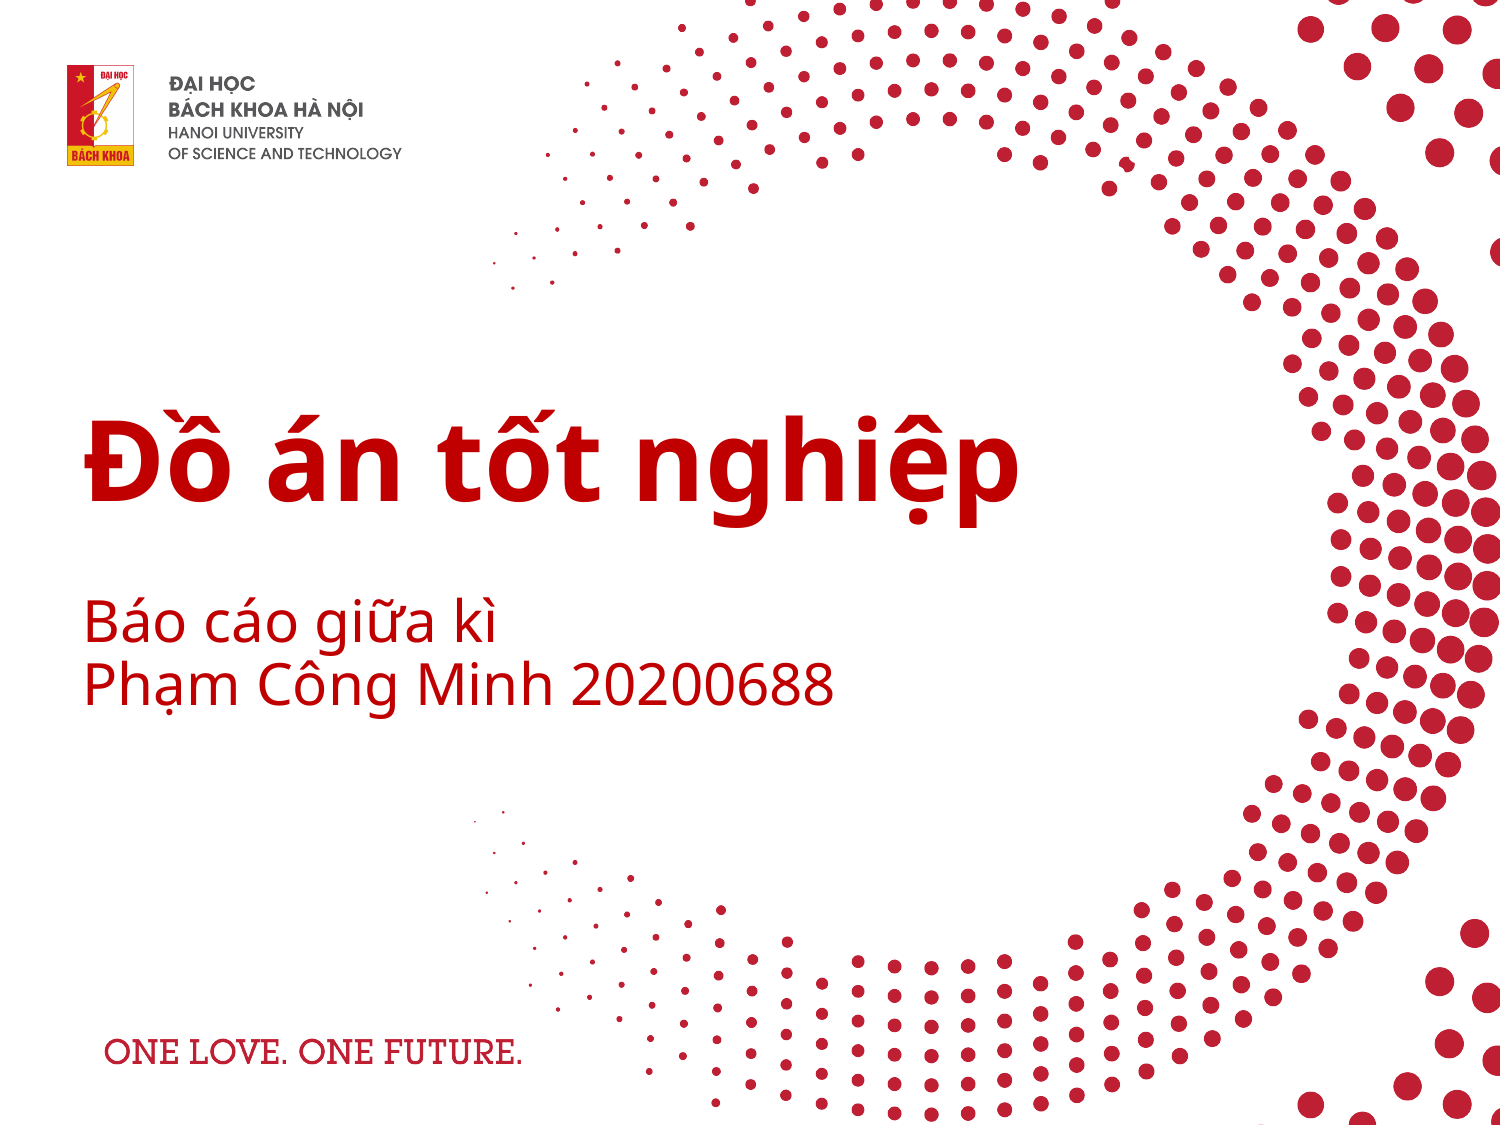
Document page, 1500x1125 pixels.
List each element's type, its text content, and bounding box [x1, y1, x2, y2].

text_box Báo cáo giữa kì Phạm Công Minh 20200688 [67, 585, 1273, 725]
picture [0, 0, 1500, 1125]
text_box Đồ án tốt nghiệp [67, 397, 1273, 537]
